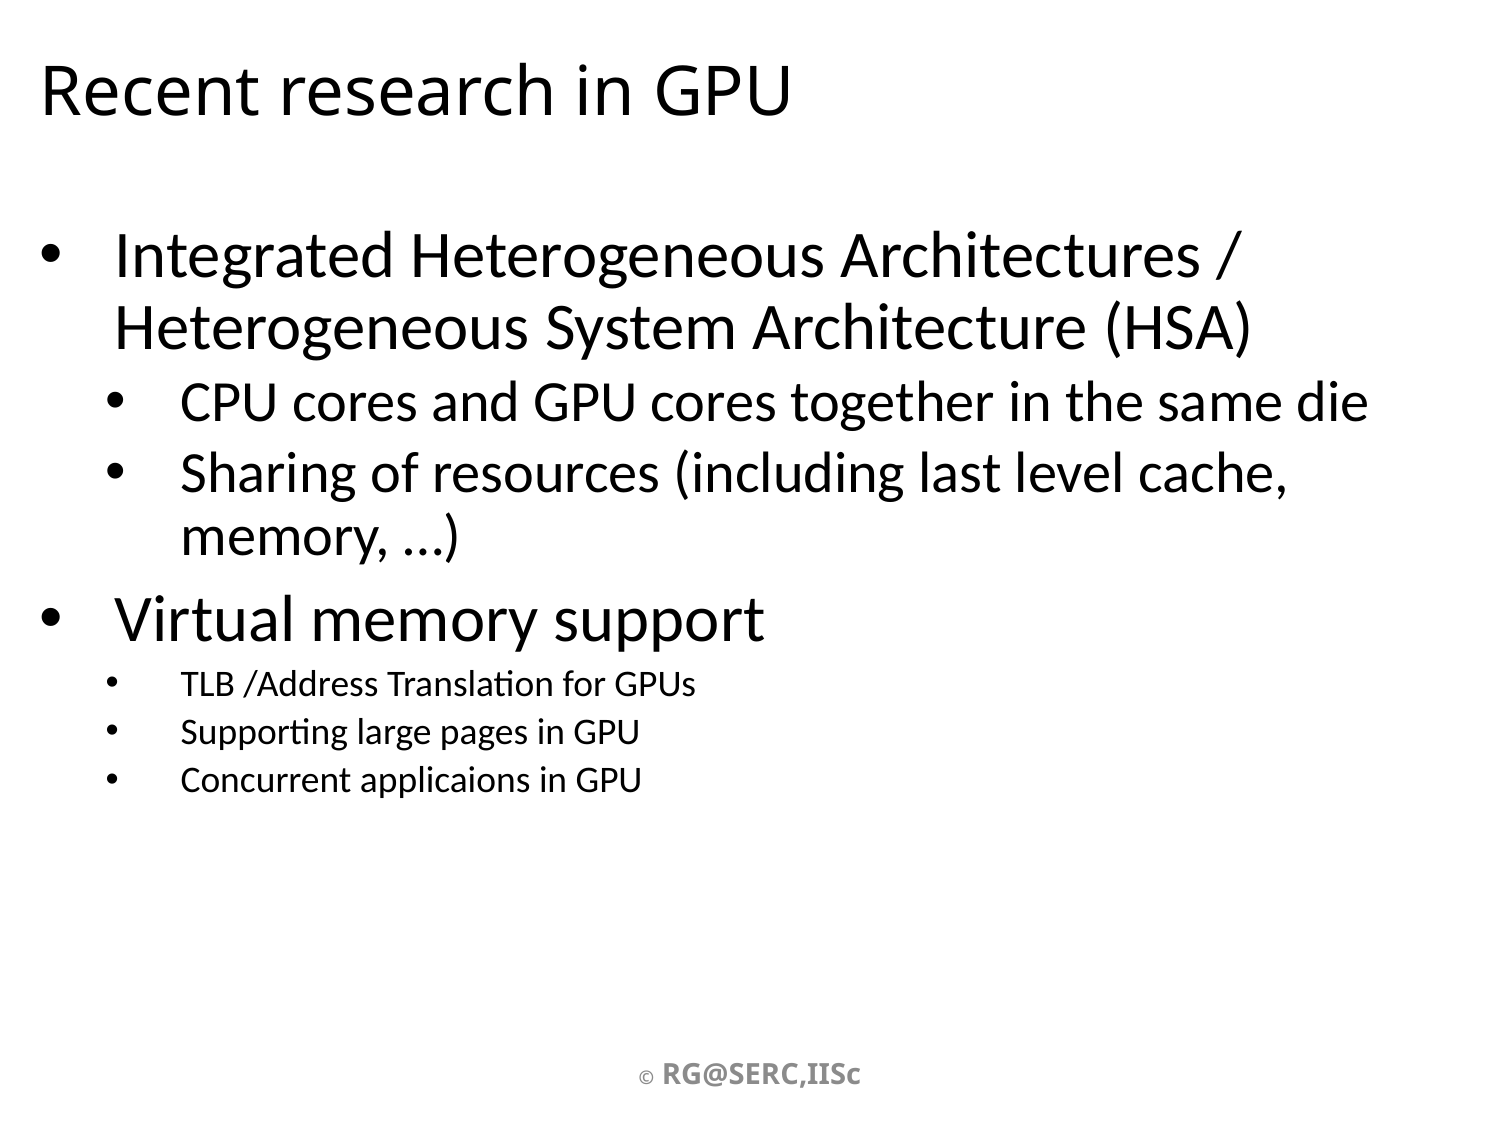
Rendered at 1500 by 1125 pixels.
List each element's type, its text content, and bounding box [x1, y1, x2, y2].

footer © RG@SERC,IISc [496, 1042, 1004, 1103]
list Integrated Heterogeneous Architectures / Heterogeneous System Architecture (HSA) CPU cores and GPU cores together in the same die Sharing of resources (including last level cache, memory, …) Virtual memory support TLB /Address Translation for GPUs Supporting large pages in GPU Concurrent applicaions in GPU [24, 212, 1425, 1075]
title Recent research in GPU [24, 0, 1288, 188]
